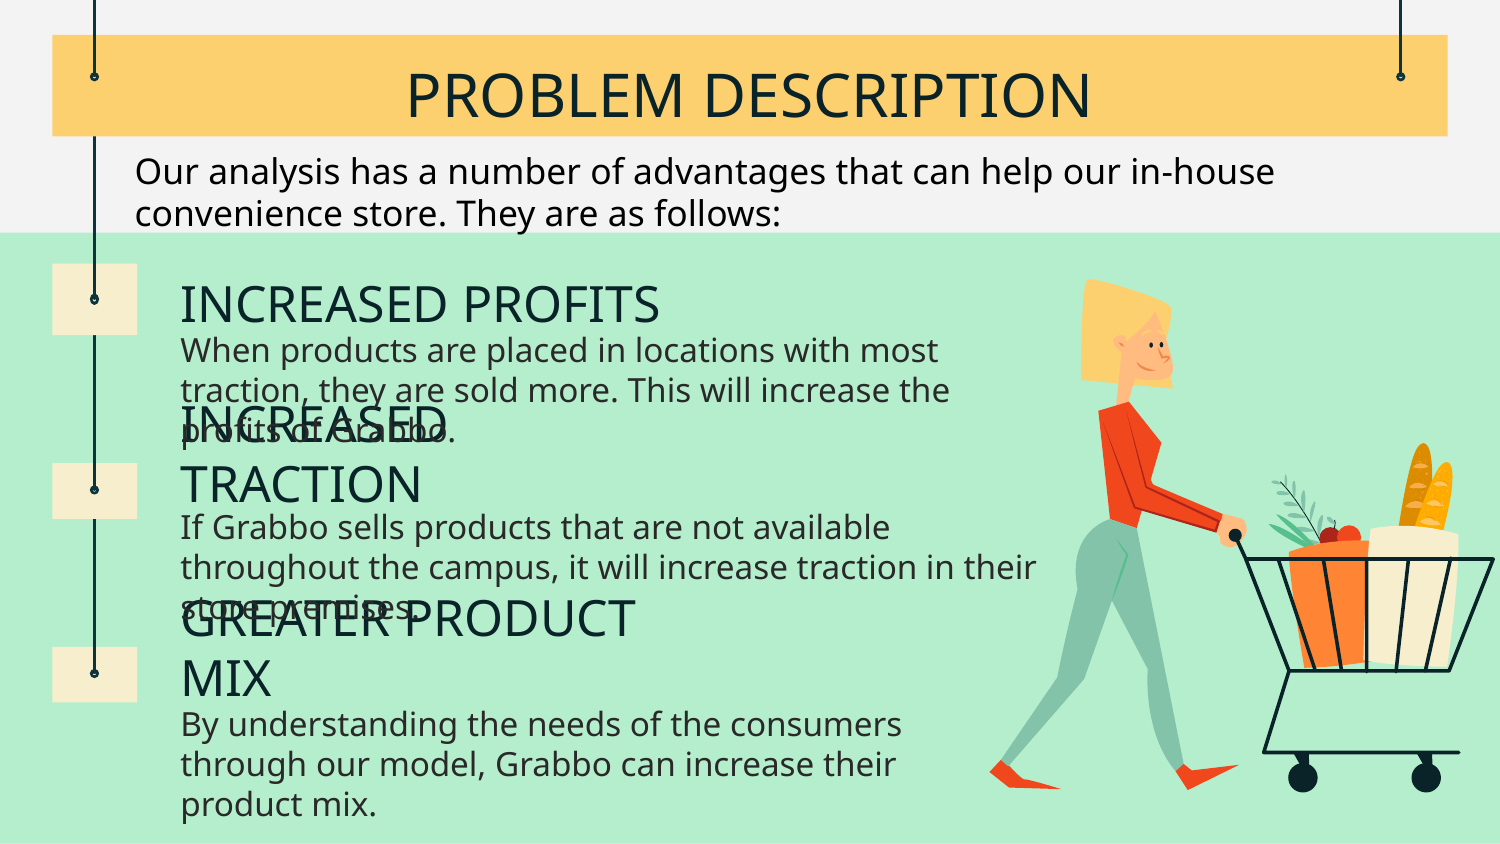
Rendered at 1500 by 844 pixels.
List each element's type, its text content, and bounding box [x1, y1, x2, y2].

text_box Our analysis has a number of advantages that can help our in-house convenience store. They are as follows: [143, 146, 1354, 249]
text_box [52, 527, 138, 703]
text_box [52, 145, 138, 336]
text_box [52, 0, 1448, 137]
subtitle By understanding the needs of the consumers through our model, Grabbo can increase their product mix. [165, 688, 984, 779]
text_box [989, 279, 1496, 793]
title GREATER PRODUCT MIX [165, 631, 746, 722]
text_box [52, 342, 138, 520]
title INCREASED PROFITS [165, 257, 892, 313]
subtitle If Grabbo sells products that are not available throughout the campus, it will increase traction in their store premises. [165, 490, 984, 581]
subtitle When products are placed in locations with most traction, they are sold more. This will increase the profits of Grabbo. [165, 313, 984, 404]
title INCREASED TRACTION [165, 437, 696, 490]
